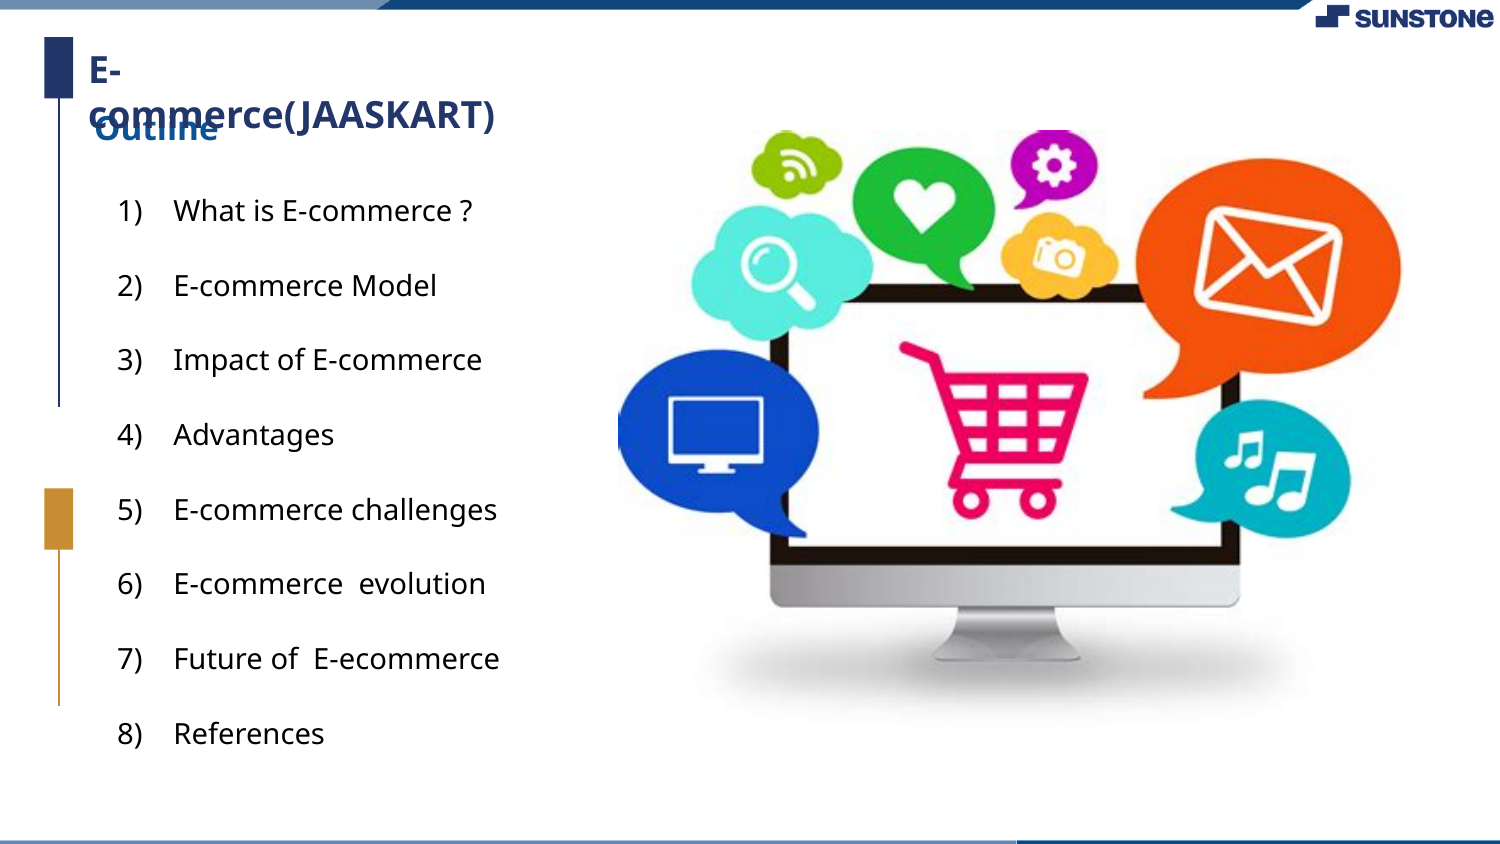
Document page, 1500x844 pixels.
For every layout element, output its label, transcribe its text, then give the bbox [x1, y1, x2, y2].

list Outline What is E-commerce ? E-commerce Model Impact of E-commerce Advantages E-commerce challenges E-commerce evolution Future of E-ecommerce References [79, 96, 1210, 781]
text_box E-commerce(JAASKART) [73, 38, 532, 92]
picture [0, 0, 1500, 844]
